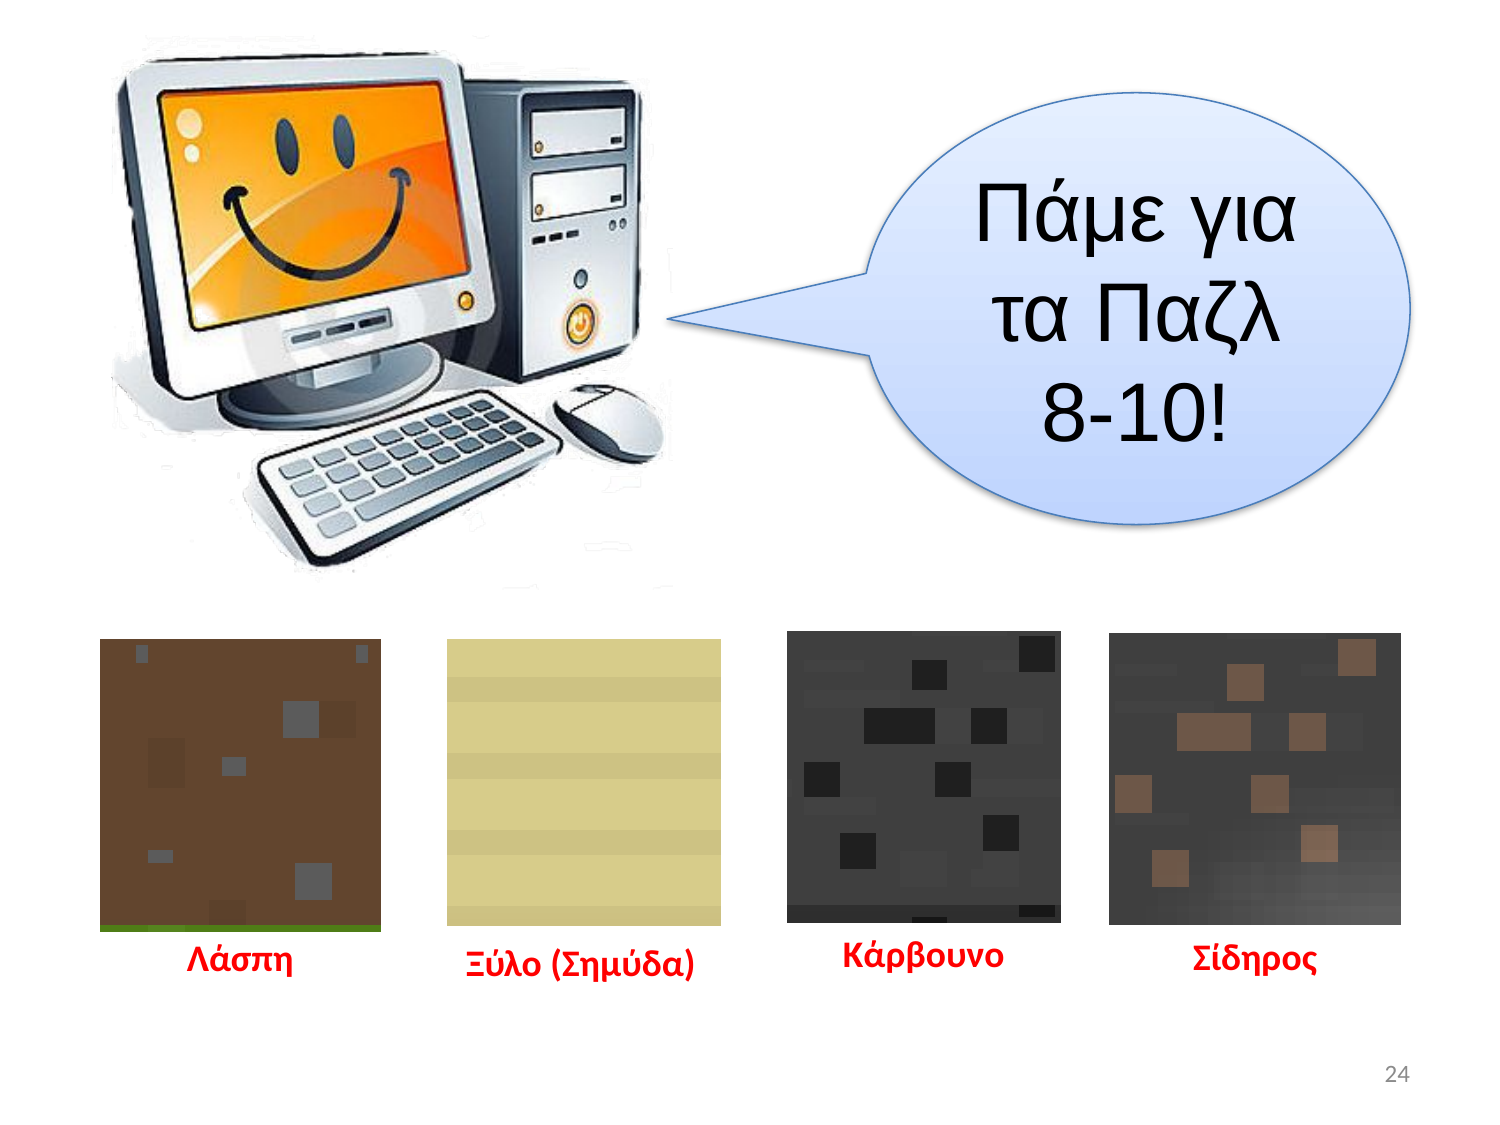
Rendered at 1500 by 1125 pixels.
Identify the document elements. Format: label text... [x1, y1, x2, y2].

picture [1109, 633, 1401, 925]
picture [100, 639, 381, 932]
picture [111, 35, 673, 591]
text_box Λάσπη [100, 939, 381, 986]
text_box Πάμε για τα Παζλ 8-10! [679, 91, 1411, 526]
picture [787, 631, 1061, 923]
slide_number 24 [1074, 1042, 1425, 1103]
text_box Κάρβουνο [787, 931, 1061, 983]
text_box Ξύλο (Σημύδα) [441, 931, 721, 992]
picture [447, 639, 721, 926]
text_box Σίδηρος [1109, 931, 1401, 986]
